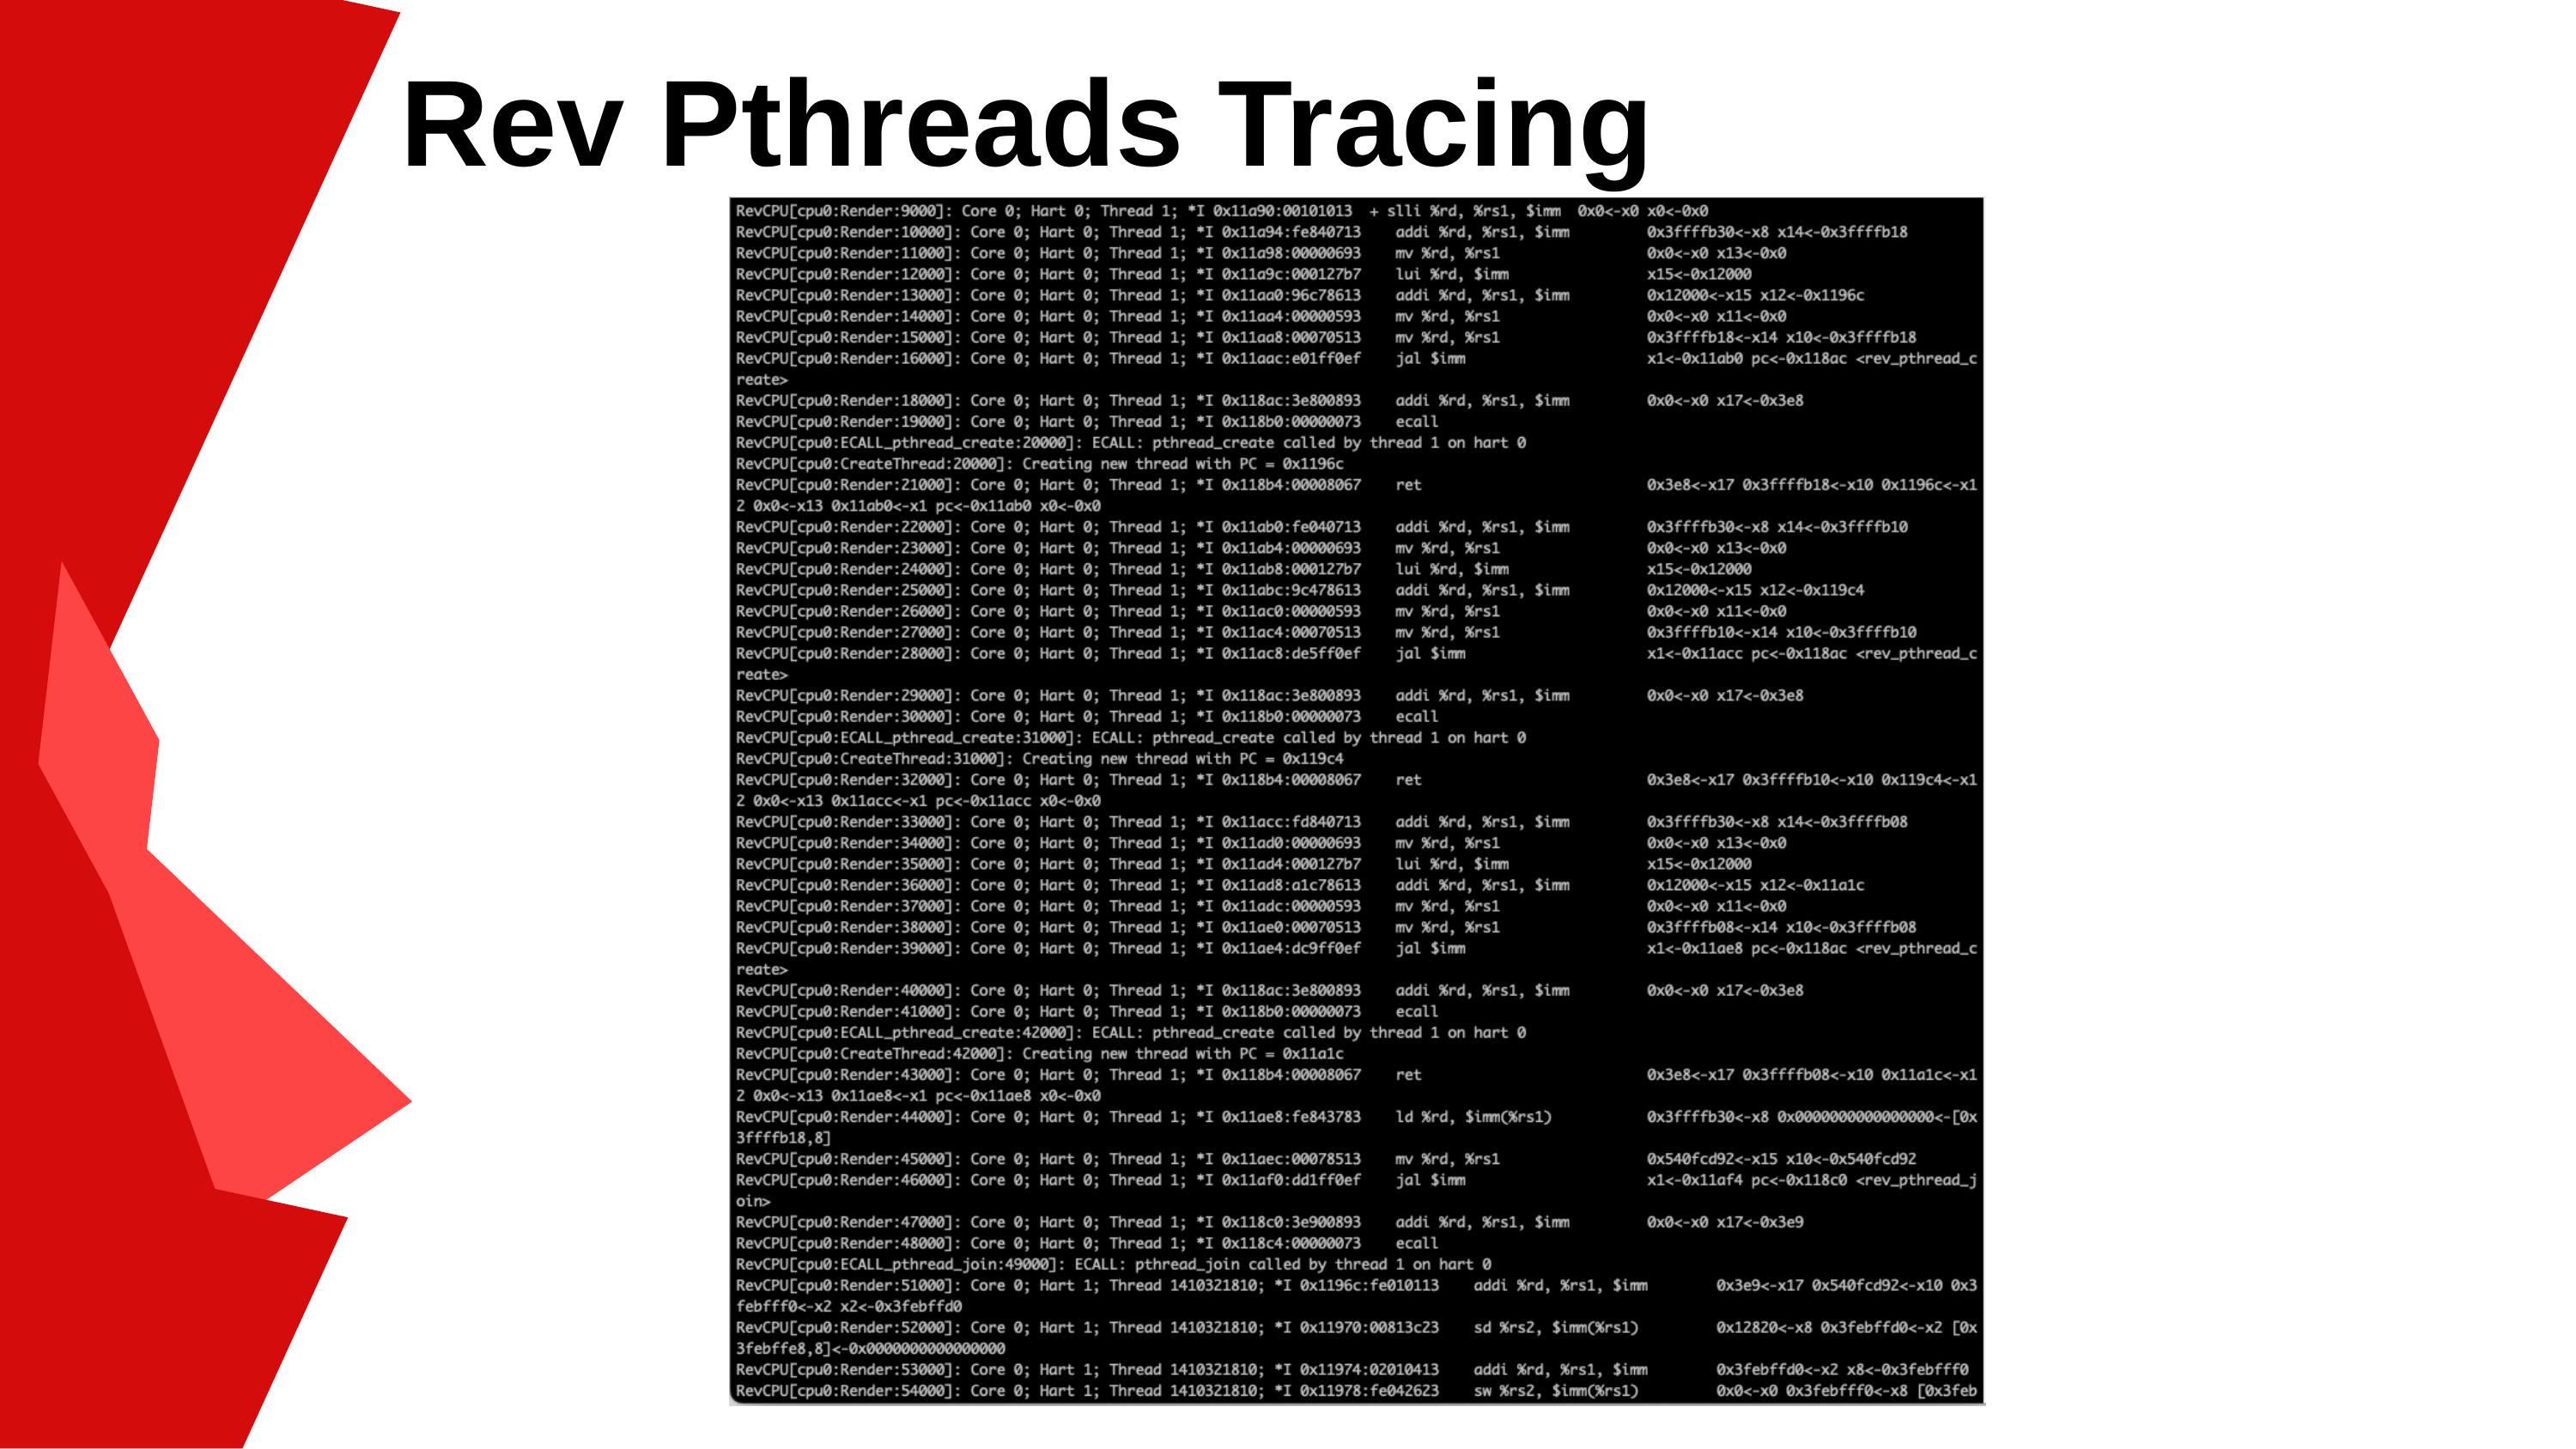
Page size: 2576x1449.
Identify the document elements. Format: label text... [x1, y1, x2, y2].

title Rev Pthreads Tracing [400, 43, 2447, 254]
picture [729, 197, 1986, 1406]
